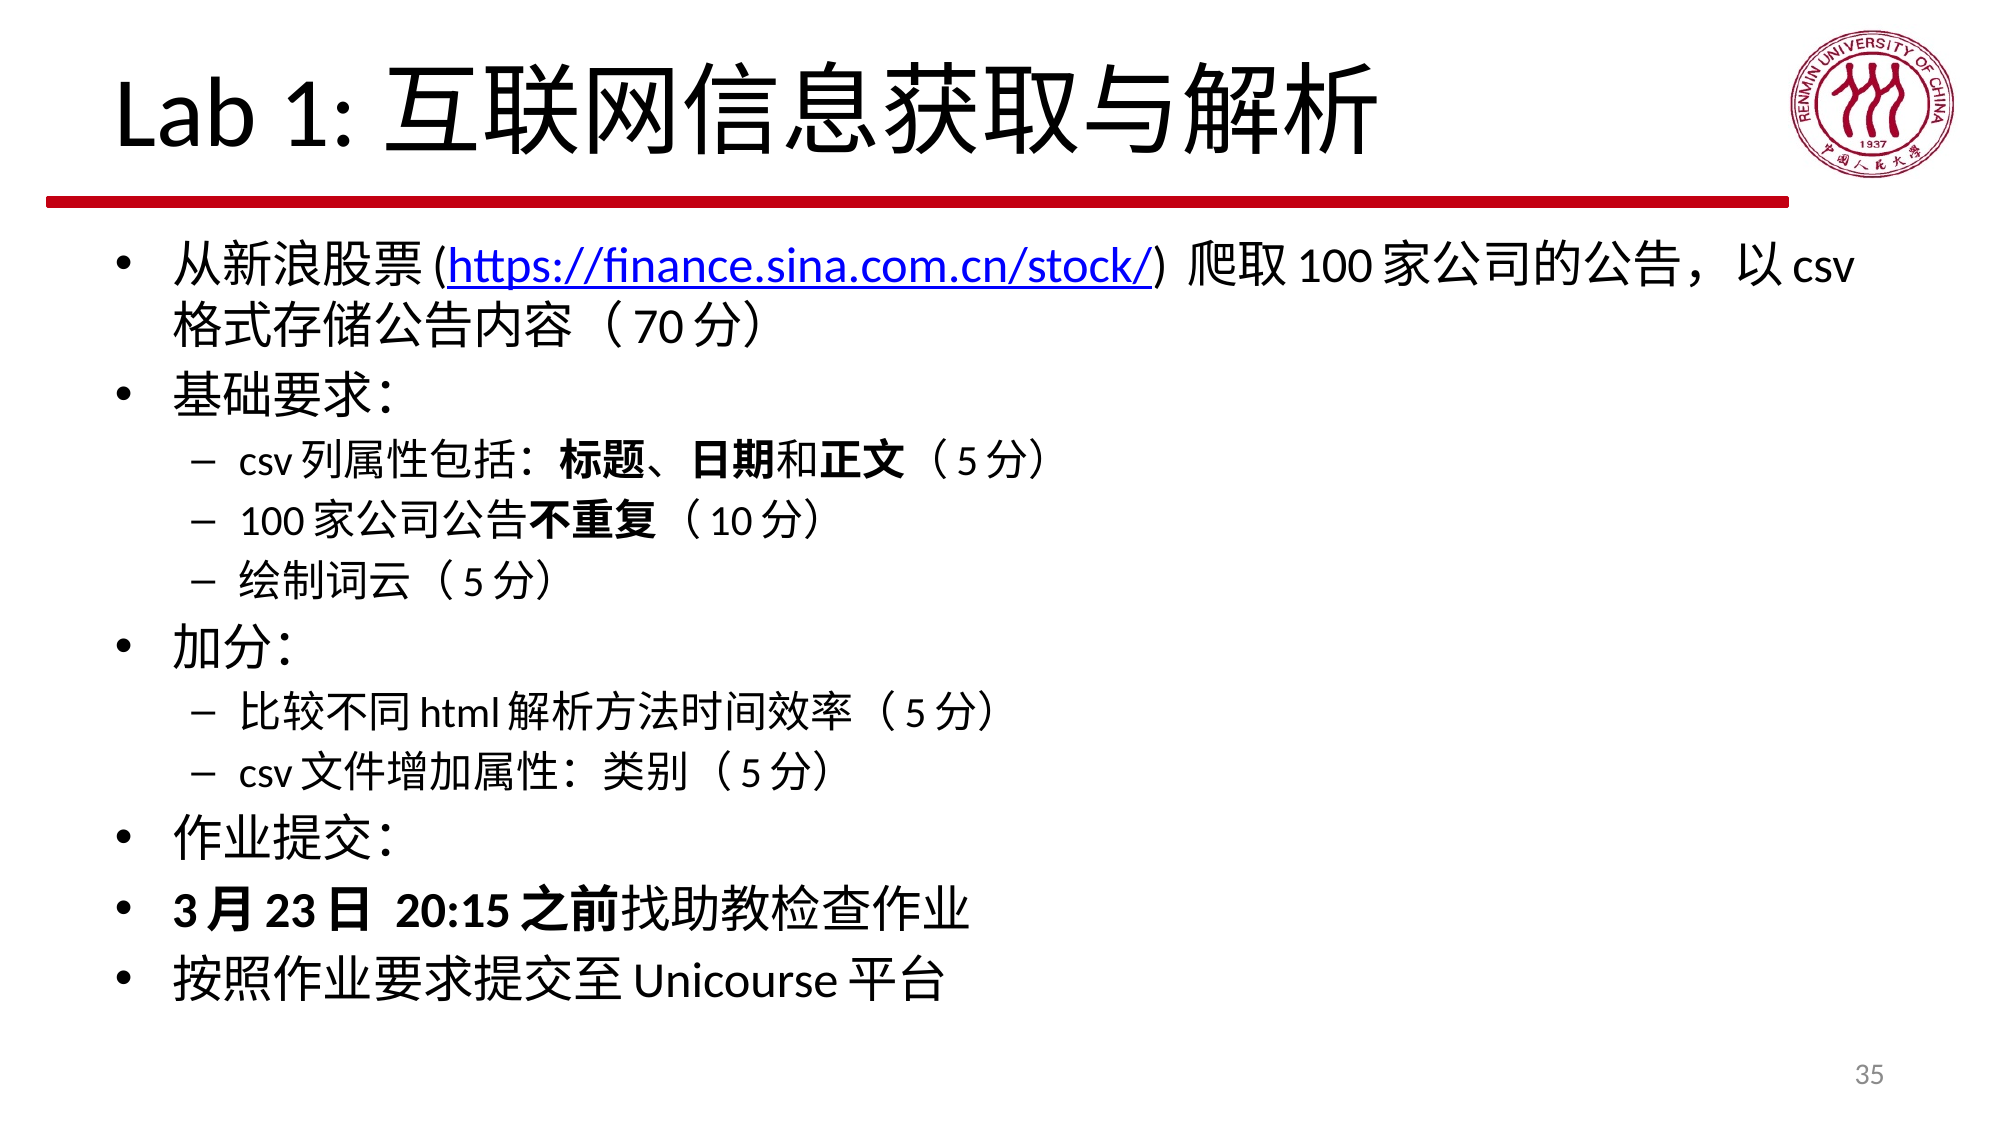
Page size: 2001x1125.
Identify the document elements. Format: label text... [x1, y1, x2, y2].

list 从新浪股票(https://finance.sina.com.cn/stock/) 爬取100家公司的公告，以csv格式存储公告内容（70分） 基础要求： csv列属性包括：标题、日期和正文（5分） 100家公司公告不重复（10分） 绘制词云（5分） 加分： 比较不同html解析方法时间效率（5分） csv文件增加属性：类别（5分） 作业提交： 3月23日 20:15之前找助教检查作业 按照作业要求提交至Unicourse平台 [99, 224, 1900, 1020]
picture [1788, 24, 1960, 179]
slide_number 35 [1433, 1042, 1900, 1103]
title Lab 1:互联网信息获取与解析 [99, 34, 1900, 179]
